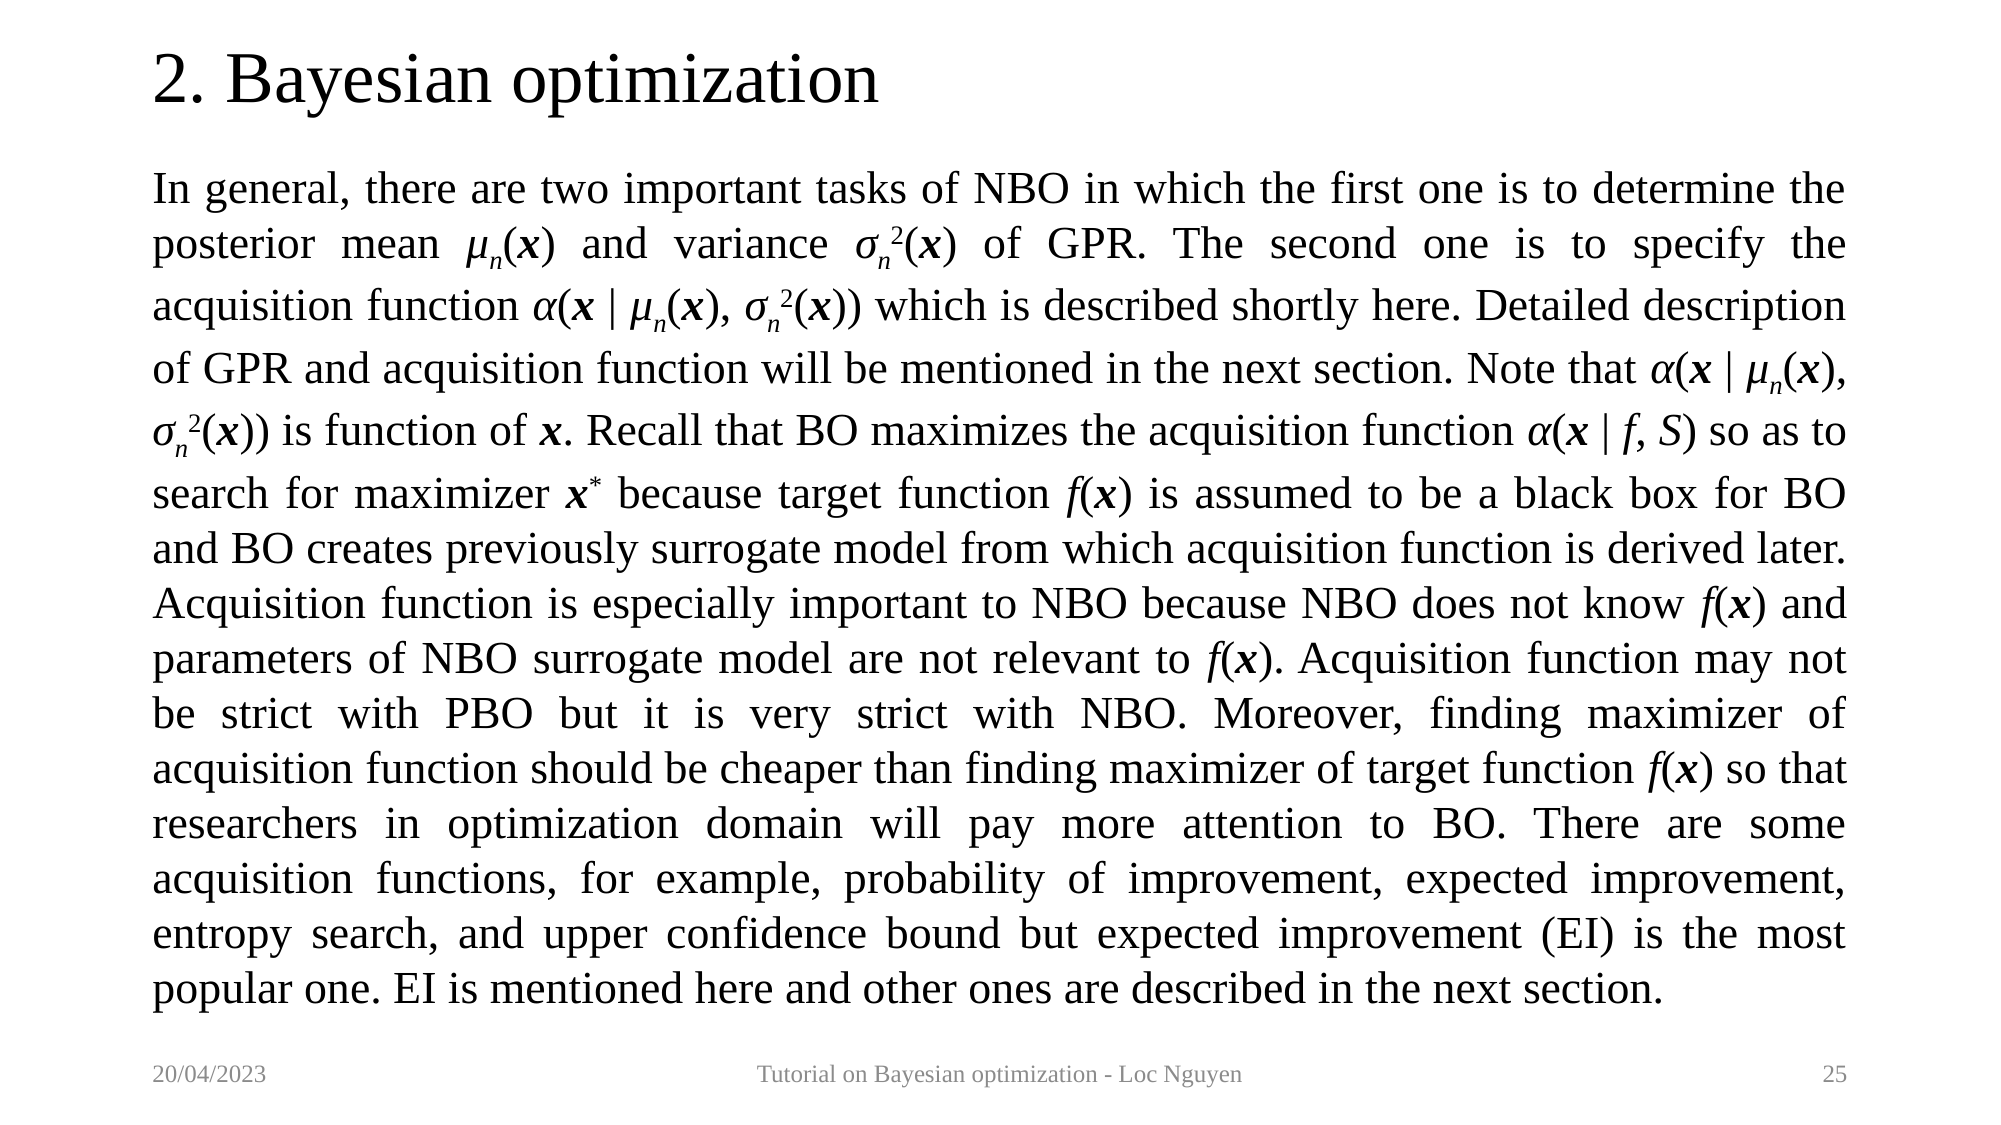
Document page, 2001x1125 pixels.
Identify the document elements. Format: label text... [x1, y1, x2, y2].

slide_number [137, 1042, 588, 1103]
footer Tutorial on Bayesian optimization - Loc Nguyen [662, 1042, 1338, 1103]
slide_number 25 [1412, 1042, 1863, 1103]
list In general, there are two important tasks of NBO in which the first one is to determine the posterior mean μn(x) and variance σn2(x) of GPR. The second one is to specify the acquisition function α(x | μn(x), σn2(x)) which is described shortly here. Detailed description of GPR and acquisition function will be mentioned in the next section. Note that α(x | μn(x), σn2(x)) is function of x. Recall that BO maximizes the acquisition function α(x | f, S) so as to search for maximizer x* because target function f(x) is assumed to be a black box for BO and BO creates previously surrogate model from which acquisition function is derived later. Acquisition function is especially important to NBO because NBO does not know f(x) and parameters of NBO surrogate model are not relevant to f(x). Acquisition function may not be strict with PBO but it is very strict with NBO. Moreover, finding maximizer of acquisition function should be cheaper than finding maximizer of target function f(x) so that researchers in optimization domain will pay more attention to BO. There are some acquisition functions, for example, probability of improvement, expected improvement, entropy search, and upper confidence bound but expected improvement (EI) is the most popular one. EI is mentioned here and other ones are described in the next section. [137, 149, 1863, 1000]
title 2. Bayesian optimization [137, 19, 1863, 128]
